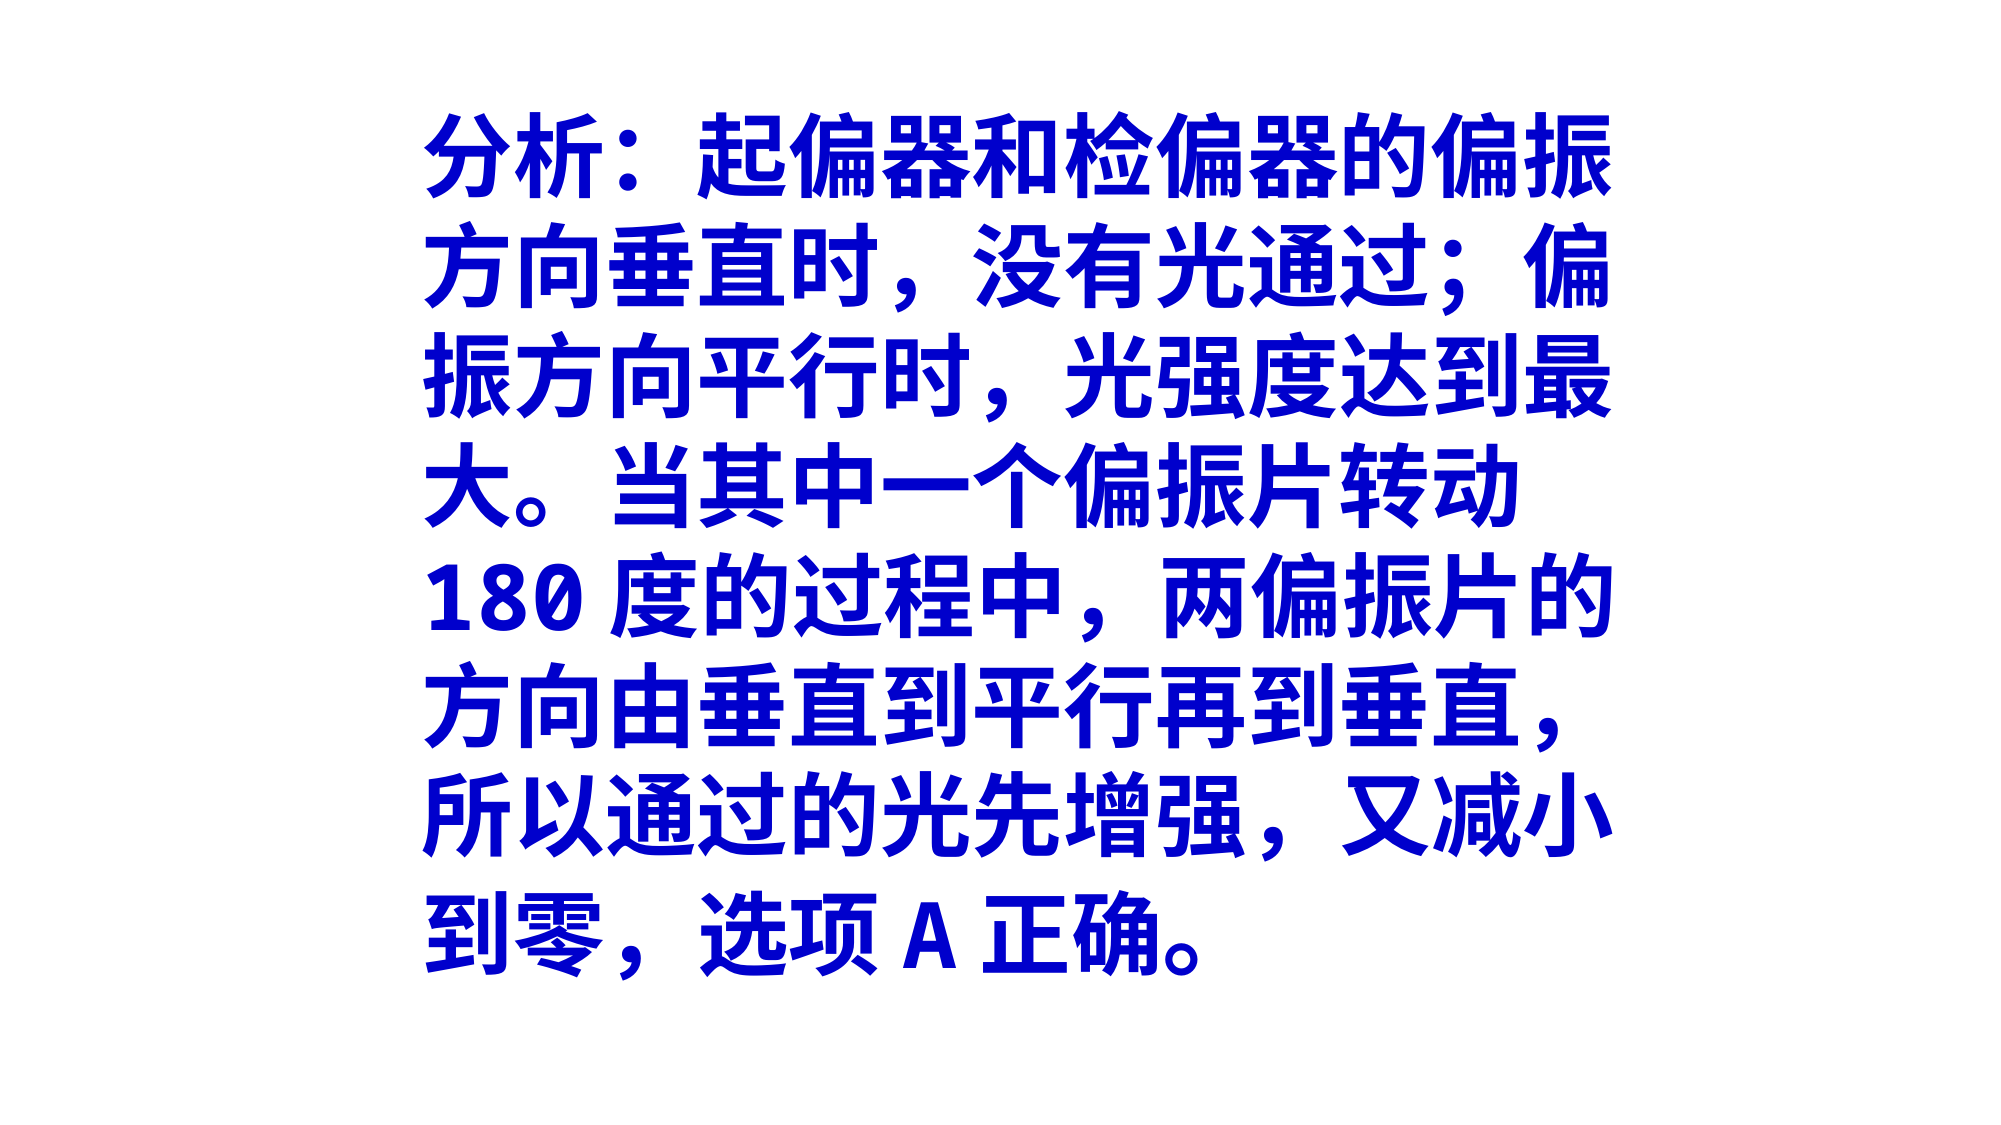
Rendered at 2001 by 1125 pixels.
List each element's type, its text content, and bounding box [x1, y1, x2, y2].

text_box 分析：起偏器和检偏器的偏振方向垂直时，没有光通过；偏振方向平行时，光强度达到最大。当其中一个偏振片转动180度的过程中，两偏振片的方向由垂直到平行再到垂直，所以通过的光先增强，又减小到零，选项A正确。 [407, 91, 1648, 996]
